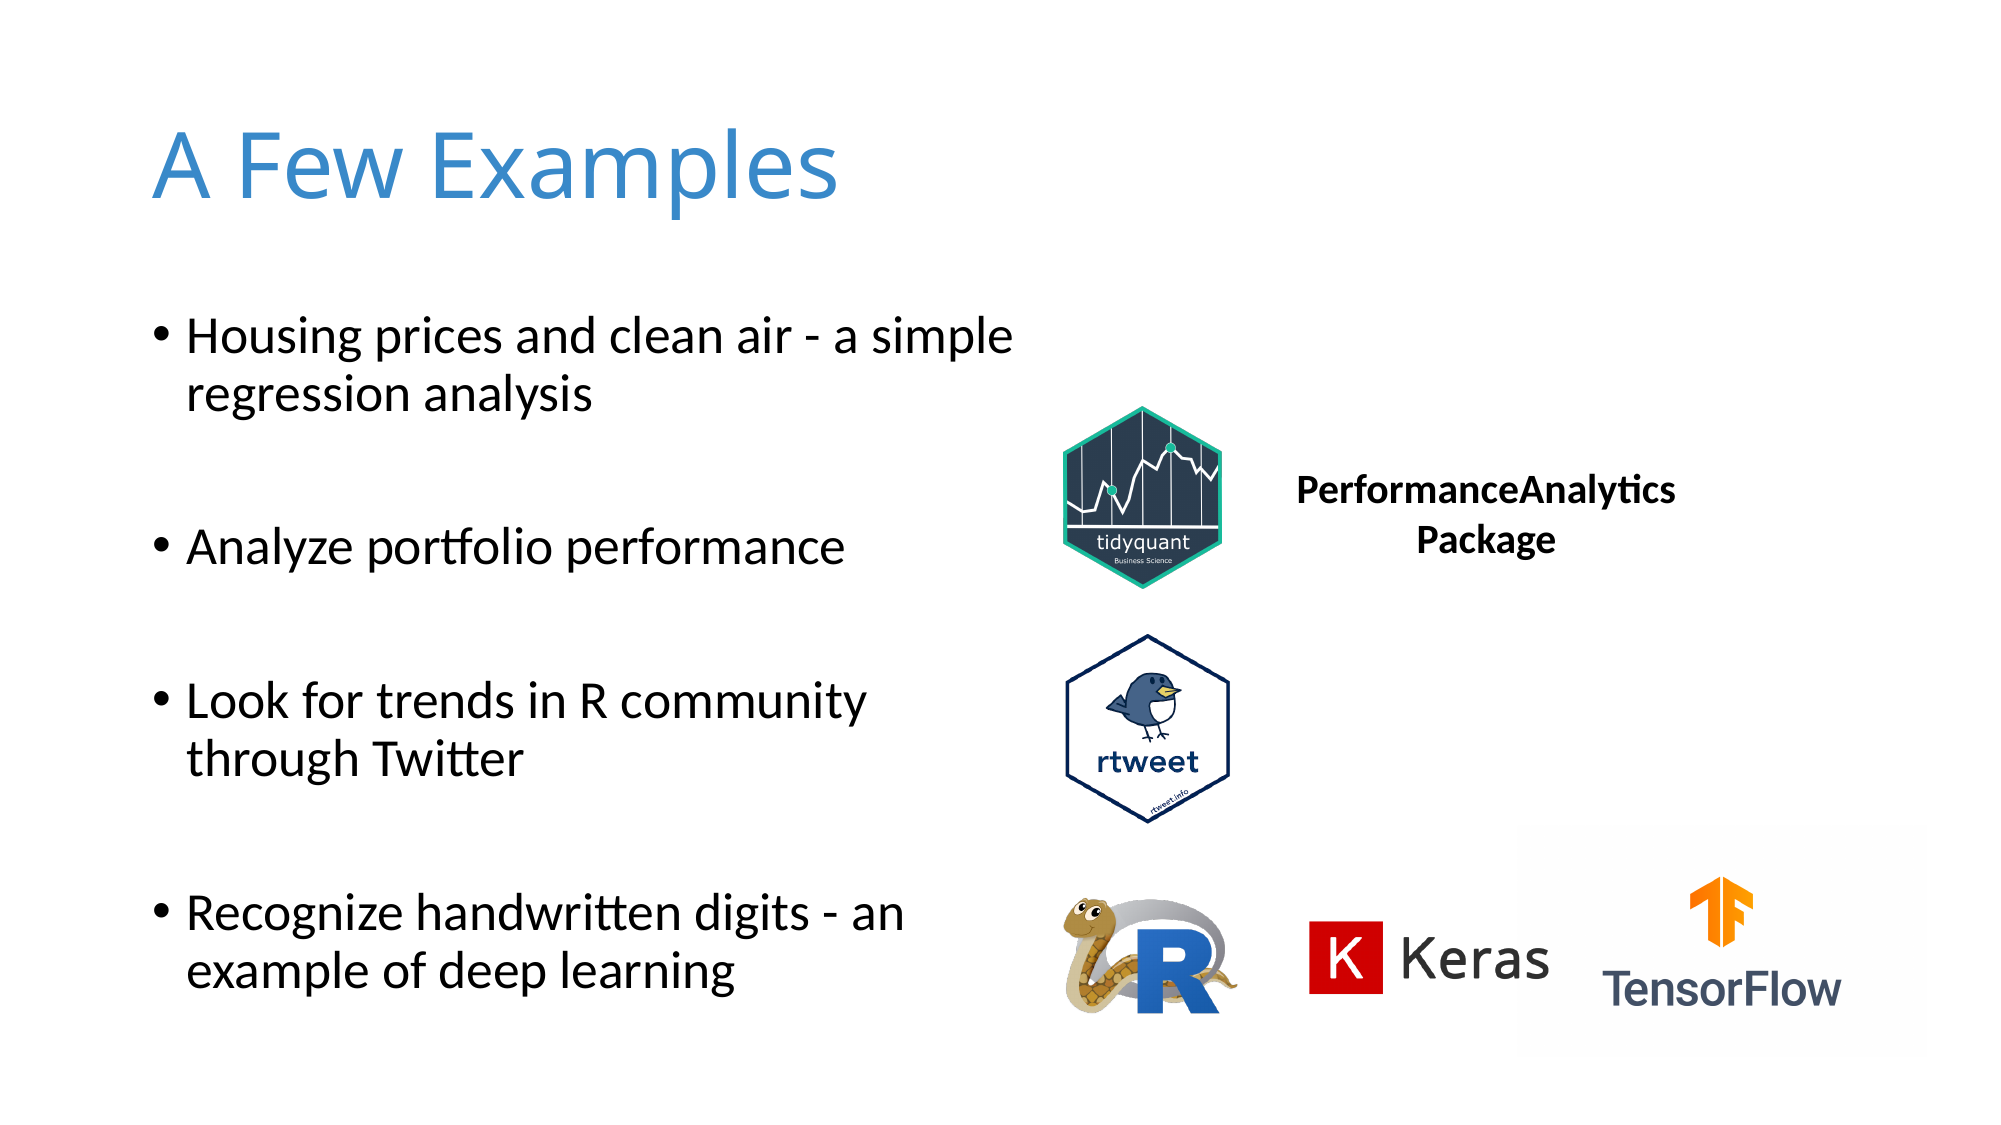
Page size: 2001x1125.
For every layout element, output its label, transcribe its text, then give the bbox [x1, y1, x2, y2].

picture [1059, 888, 1240, 1015]
picture [1057, 624, 1238, 833]
text_box PerformanceAnalytics Package [1281, 454, 1692, 570]
picture [1063, 406, 1222, 589]
picture [1308, 825, 1927, 1057]
list Housing prices and clean air - a simple regression analysis Analyze portfolio performance Look for trends in R community through Twitter Recognize handwritten digits - an example of deep learning [137, 299, 1058, 1014]
title A Few Examples [137, 59, 1863, 278]
